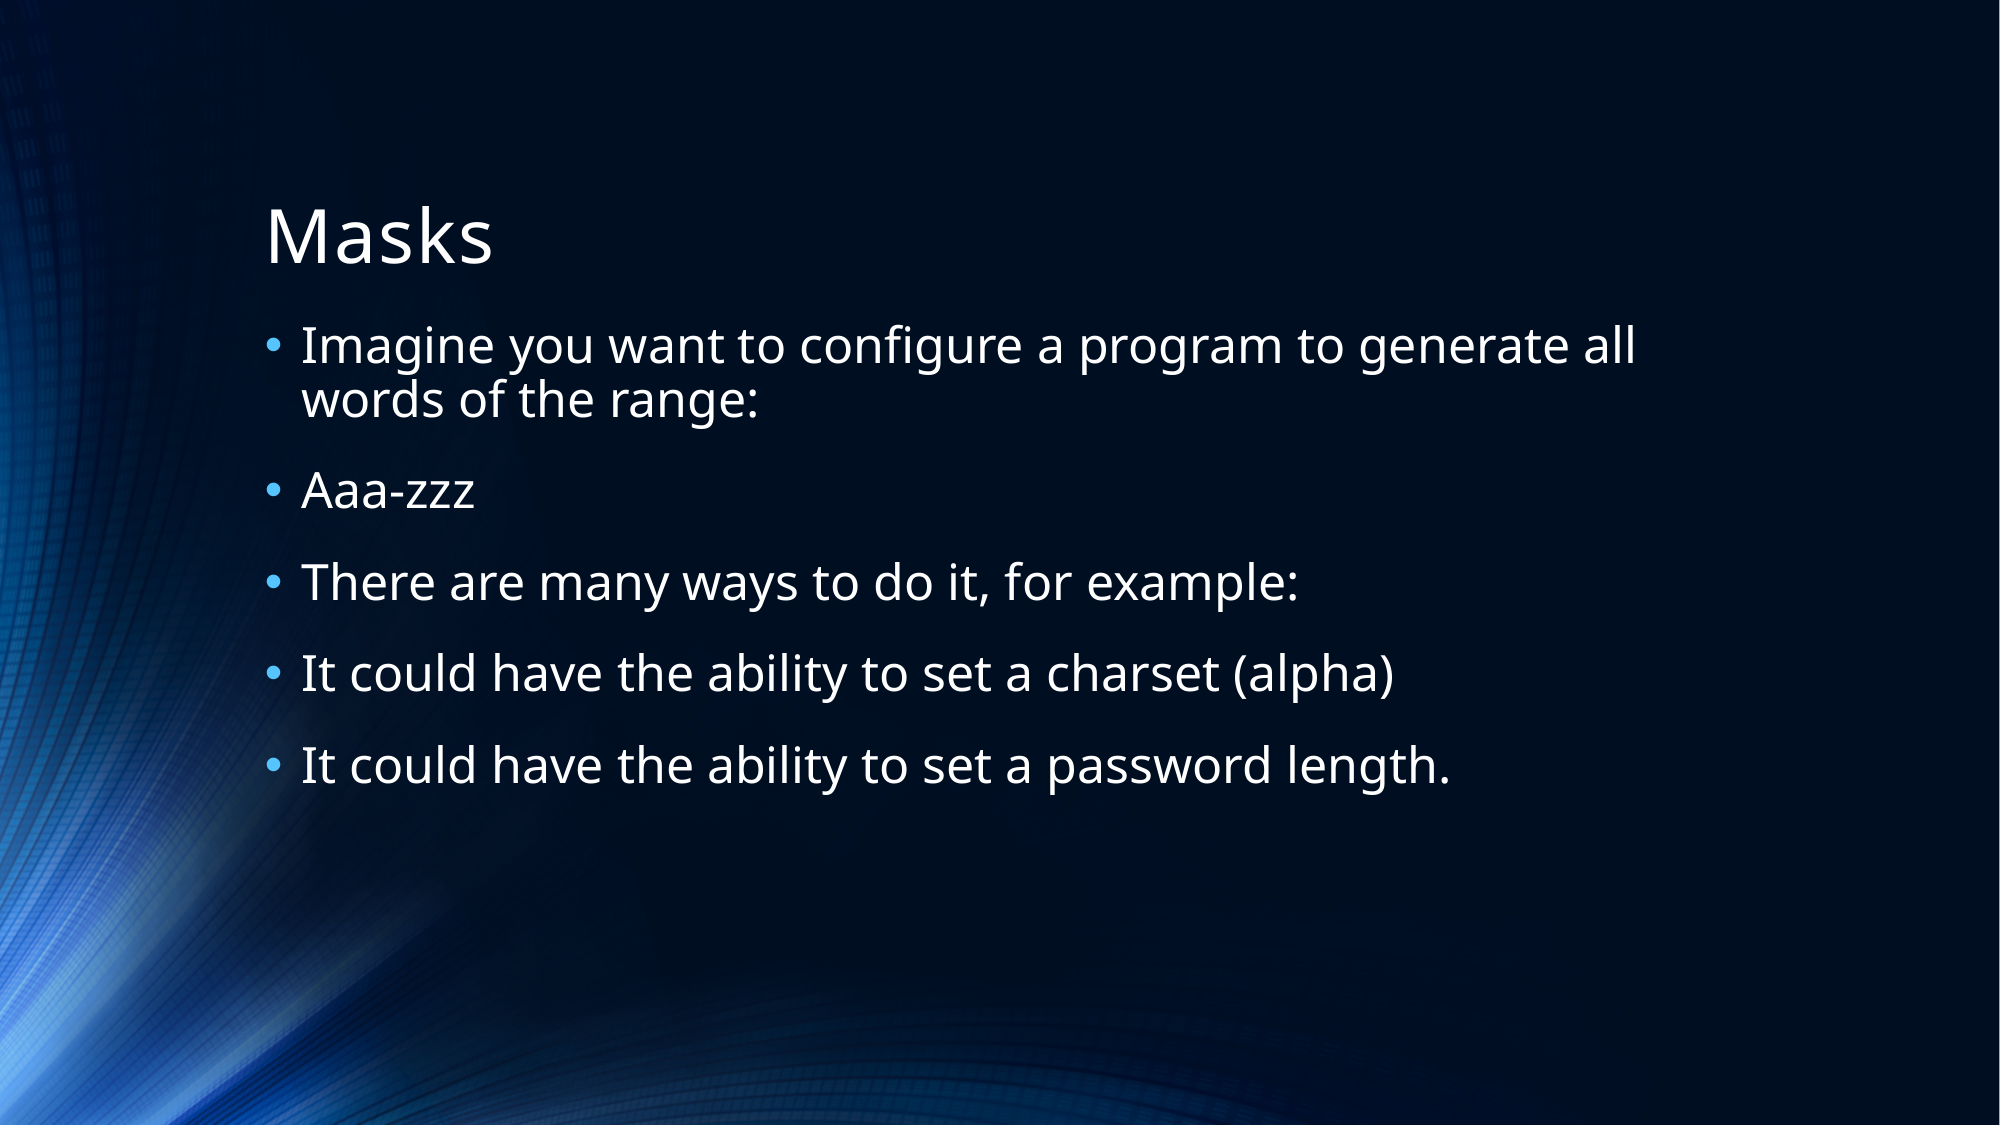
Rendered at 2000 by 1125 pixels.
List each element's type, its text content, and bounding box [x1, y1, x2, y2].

list Imagine you want to configure a program to generate all words of the range: Aaa-zzz There are many ways to do it, for example: It could have the ability to set a charset (alpha) It could have the ability to set a password length. [249, 312, 1749, 988]
picture [0, 0, 2000, 1125]
title Masks [249, 62, 1750, 288]
